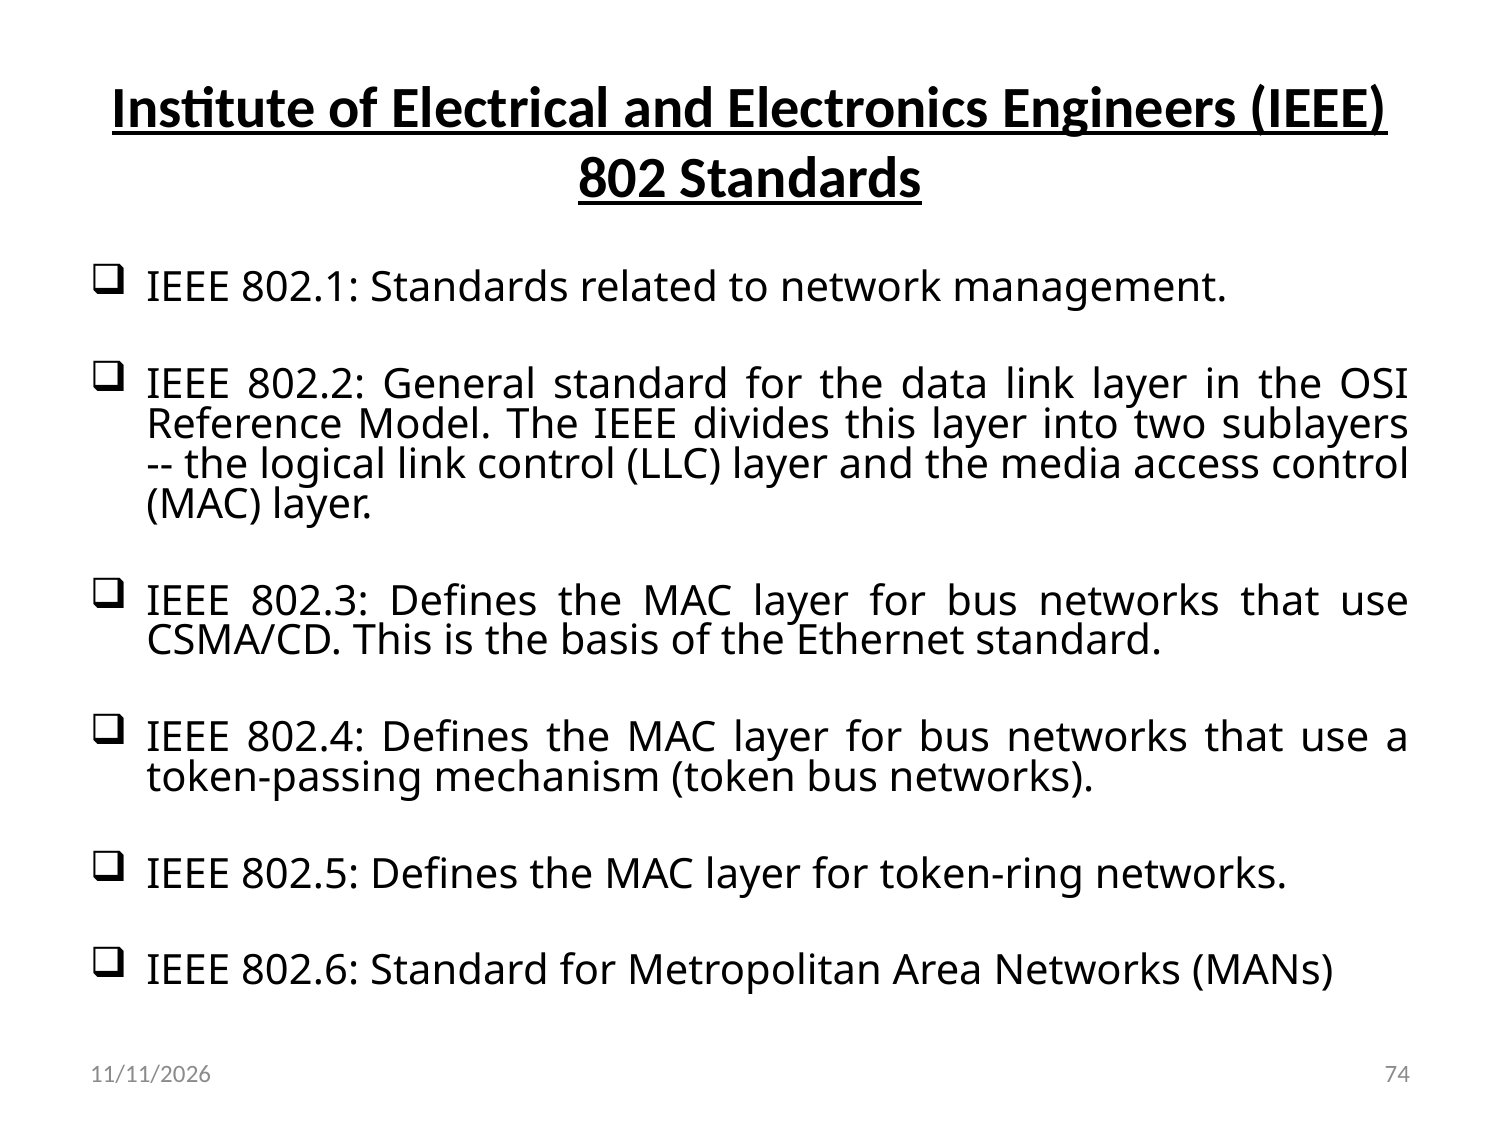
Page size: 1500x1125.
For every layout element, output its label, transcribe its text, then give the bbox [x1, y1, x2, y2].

title Institute of Electrical and Electronics Engineers (IEEE) 802 Standards [75, 45, 1425, 233]
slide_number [75, 1042, 425, 1103]
list IEEE 802.1: Standards related to network management. IEEE 802.2: General standard for the data link layer in the OSI Reference Model. The IEEE divides this layer into two sublayers -- the logical link control (LLC) layer and the media access control (MAC) layer. IEEE 802.3: Defines the MAC layer for bus networks that use CSMA/CD. This is the basis of the Ethernet standard. IEEE 802.4: Defines the MAC layer for bus networks that use a token-passing mechanism (token bus networks). IEEE 802.5: Defines the MAC layer for token-ring networks. IEEE 802.6: Standard for Metropolitan Area Networks (MANs) [75, 262, 1425, 1075]
slide_number 74 [1074, 1042, 1425, 1103]
